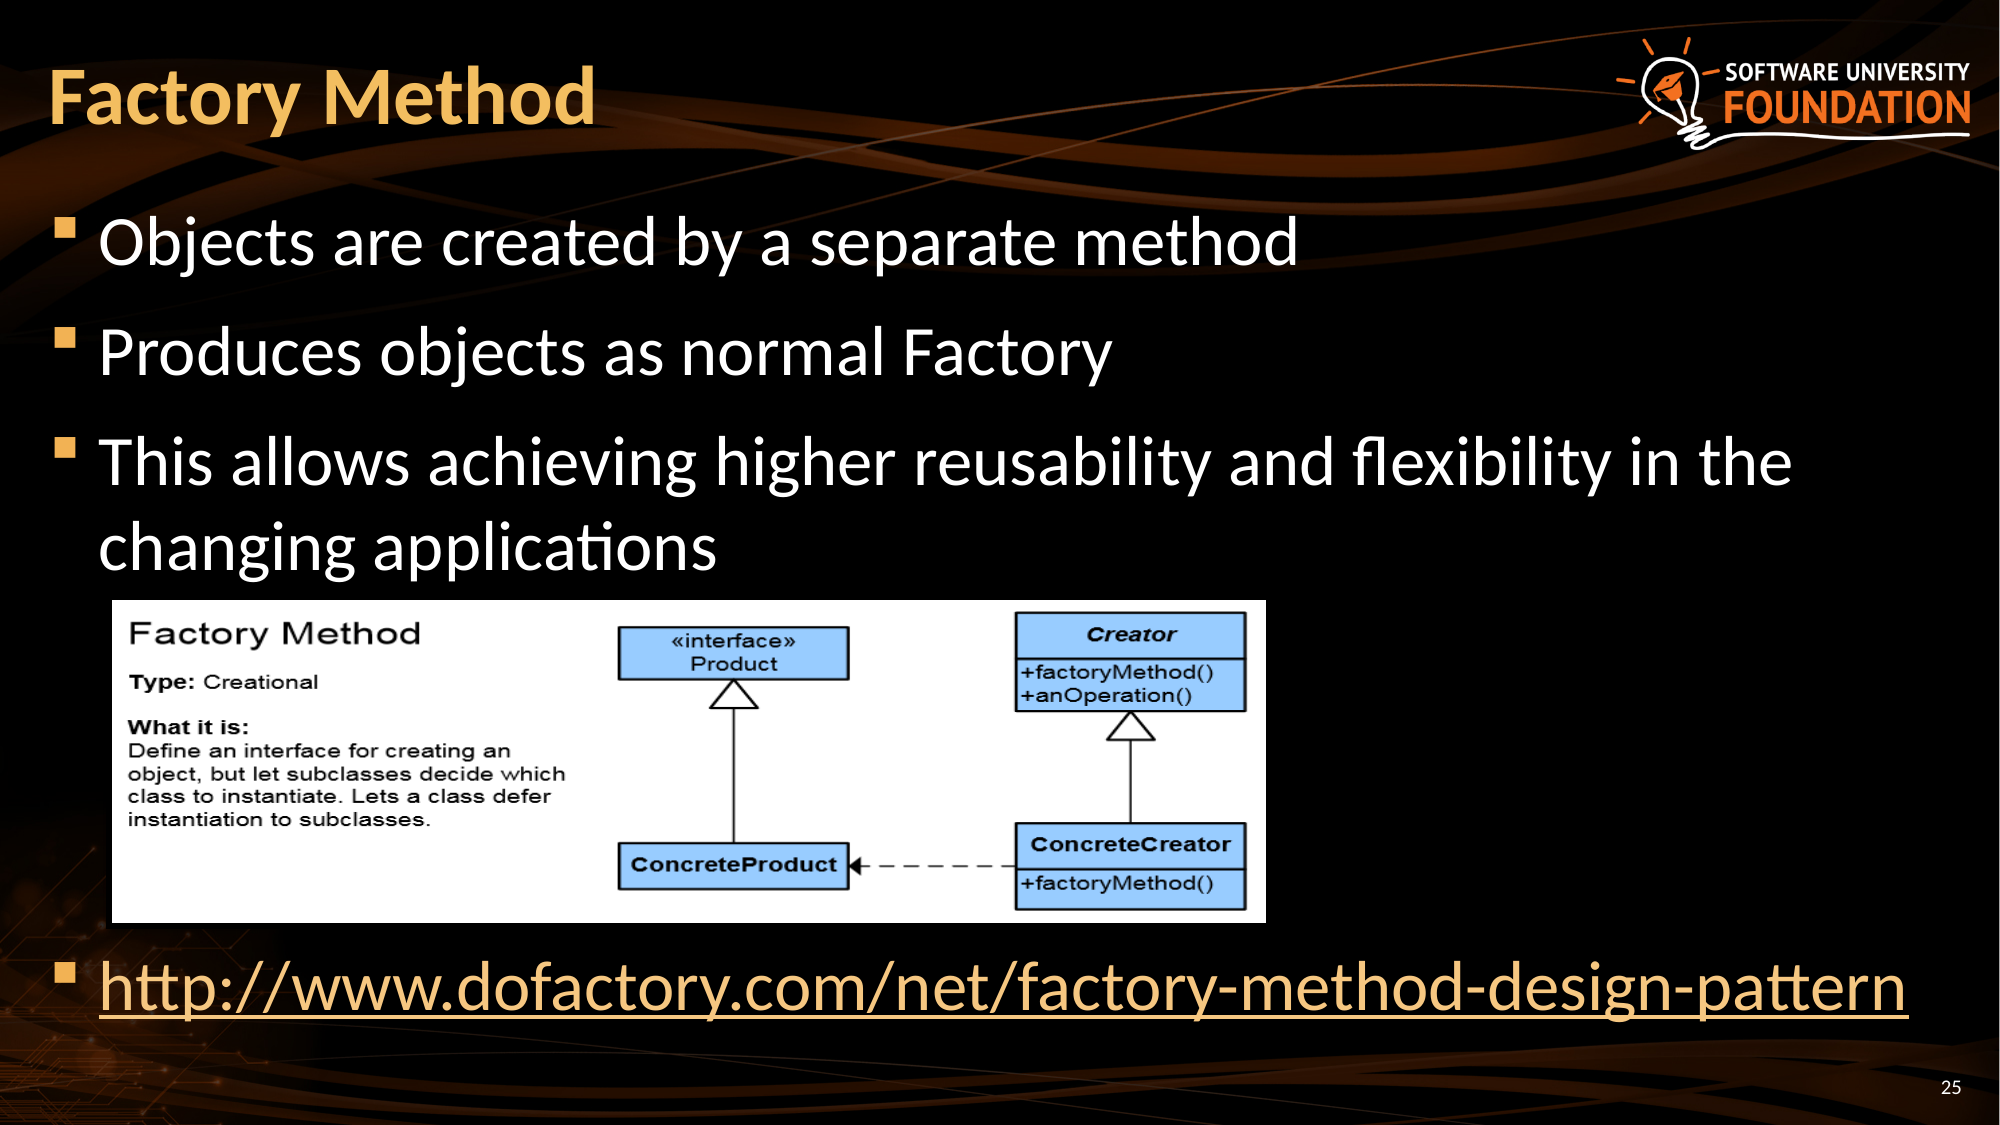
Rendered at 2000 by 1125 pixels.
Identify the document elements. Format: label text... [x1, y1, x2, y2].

picture [0, 0, 2000, 1125]
title Factory Method [30, 6, 1602, 189]
list Objects are created by a separate method Produces objects as normal Factory This allows achieving higher reusability and flexibility in the changing applications http://www.dofactory.com/net/factory-method-design-pattern [31, 188, 1968, 1103]
